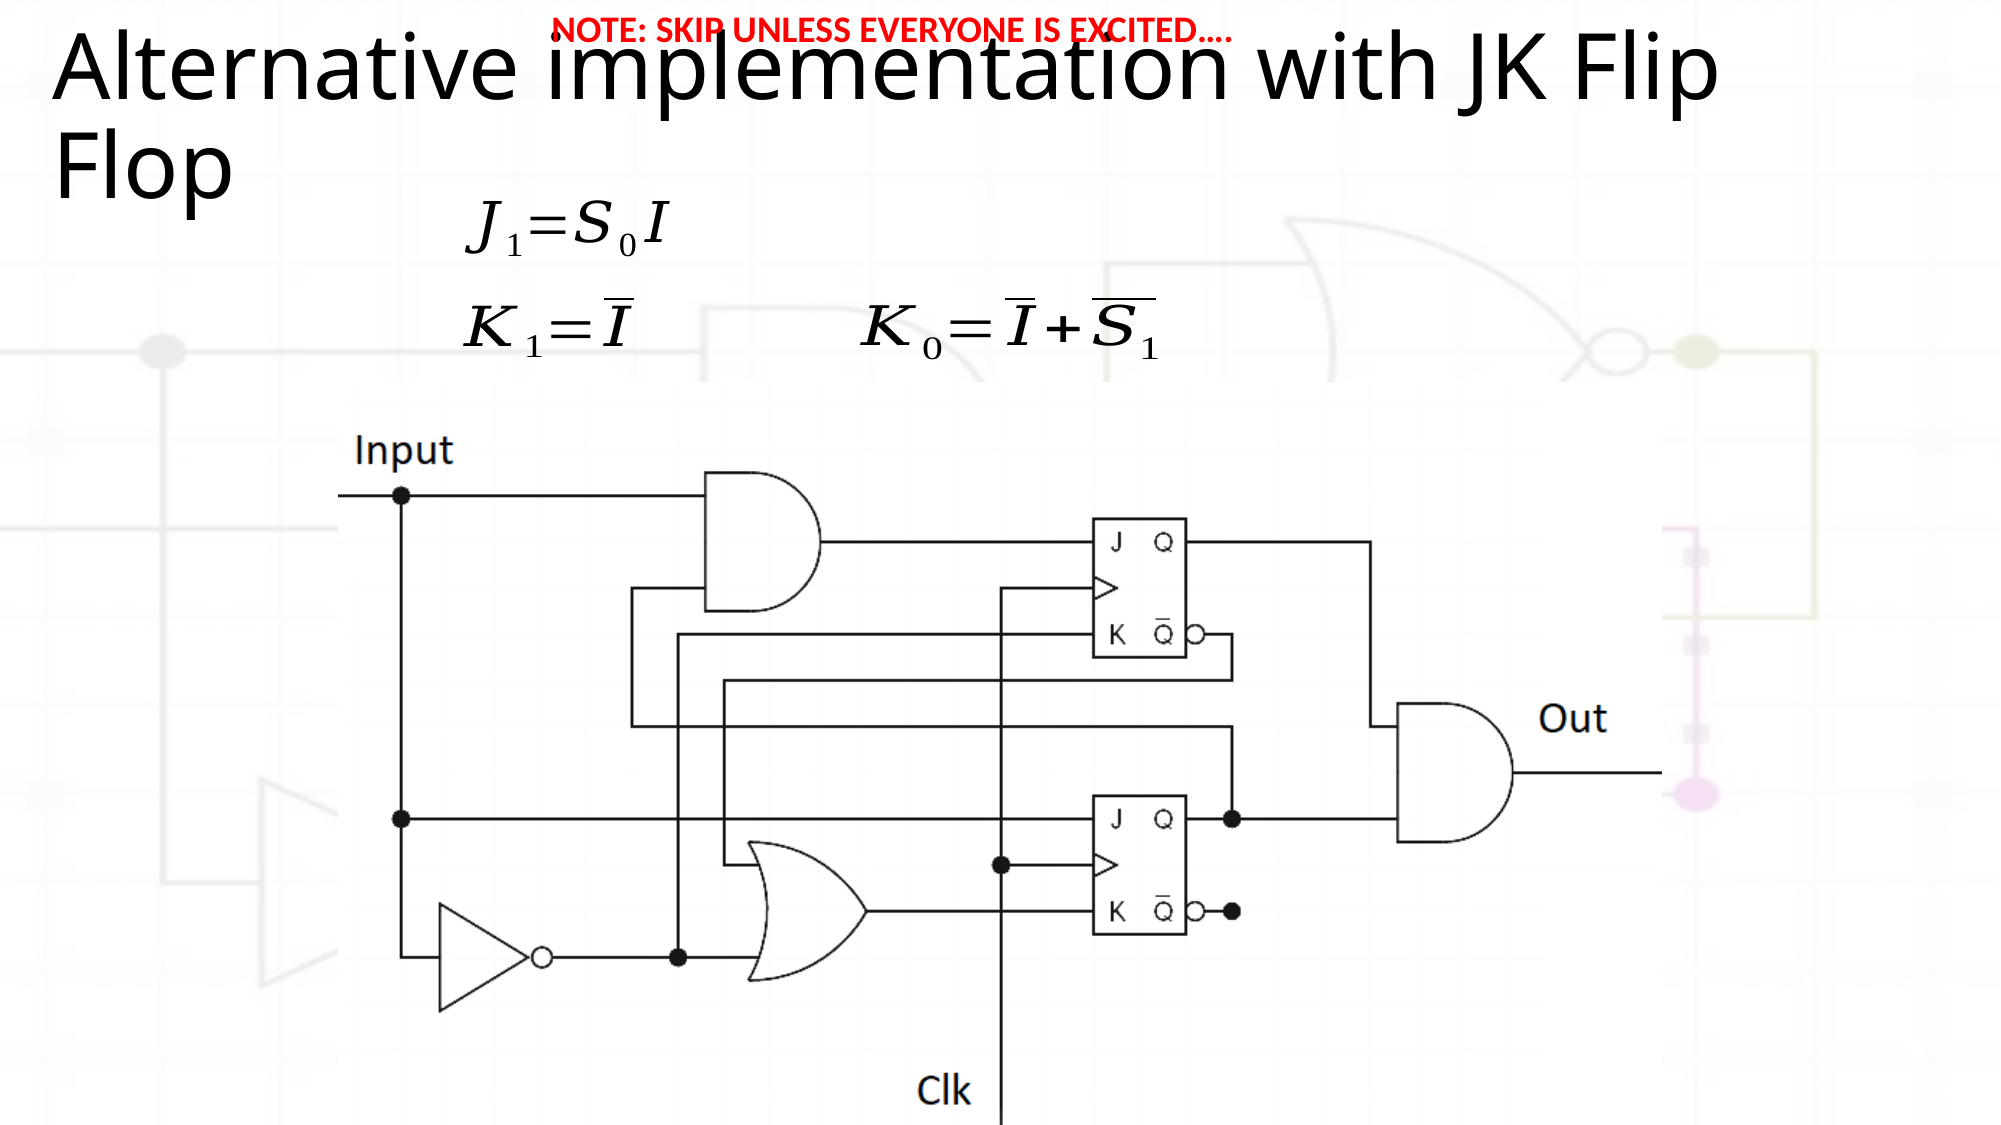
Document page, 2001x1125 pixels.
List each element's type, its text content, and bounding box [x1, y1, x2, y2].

picture [338, 382, 1662, 1125]
title Alternative implementation with JK Flip Flop [37, 10, 1763, 229]
text_box NOTE: SKIP UNLESS EVERYONE IS EXCITED…. [536, 0, 1642, 58]
